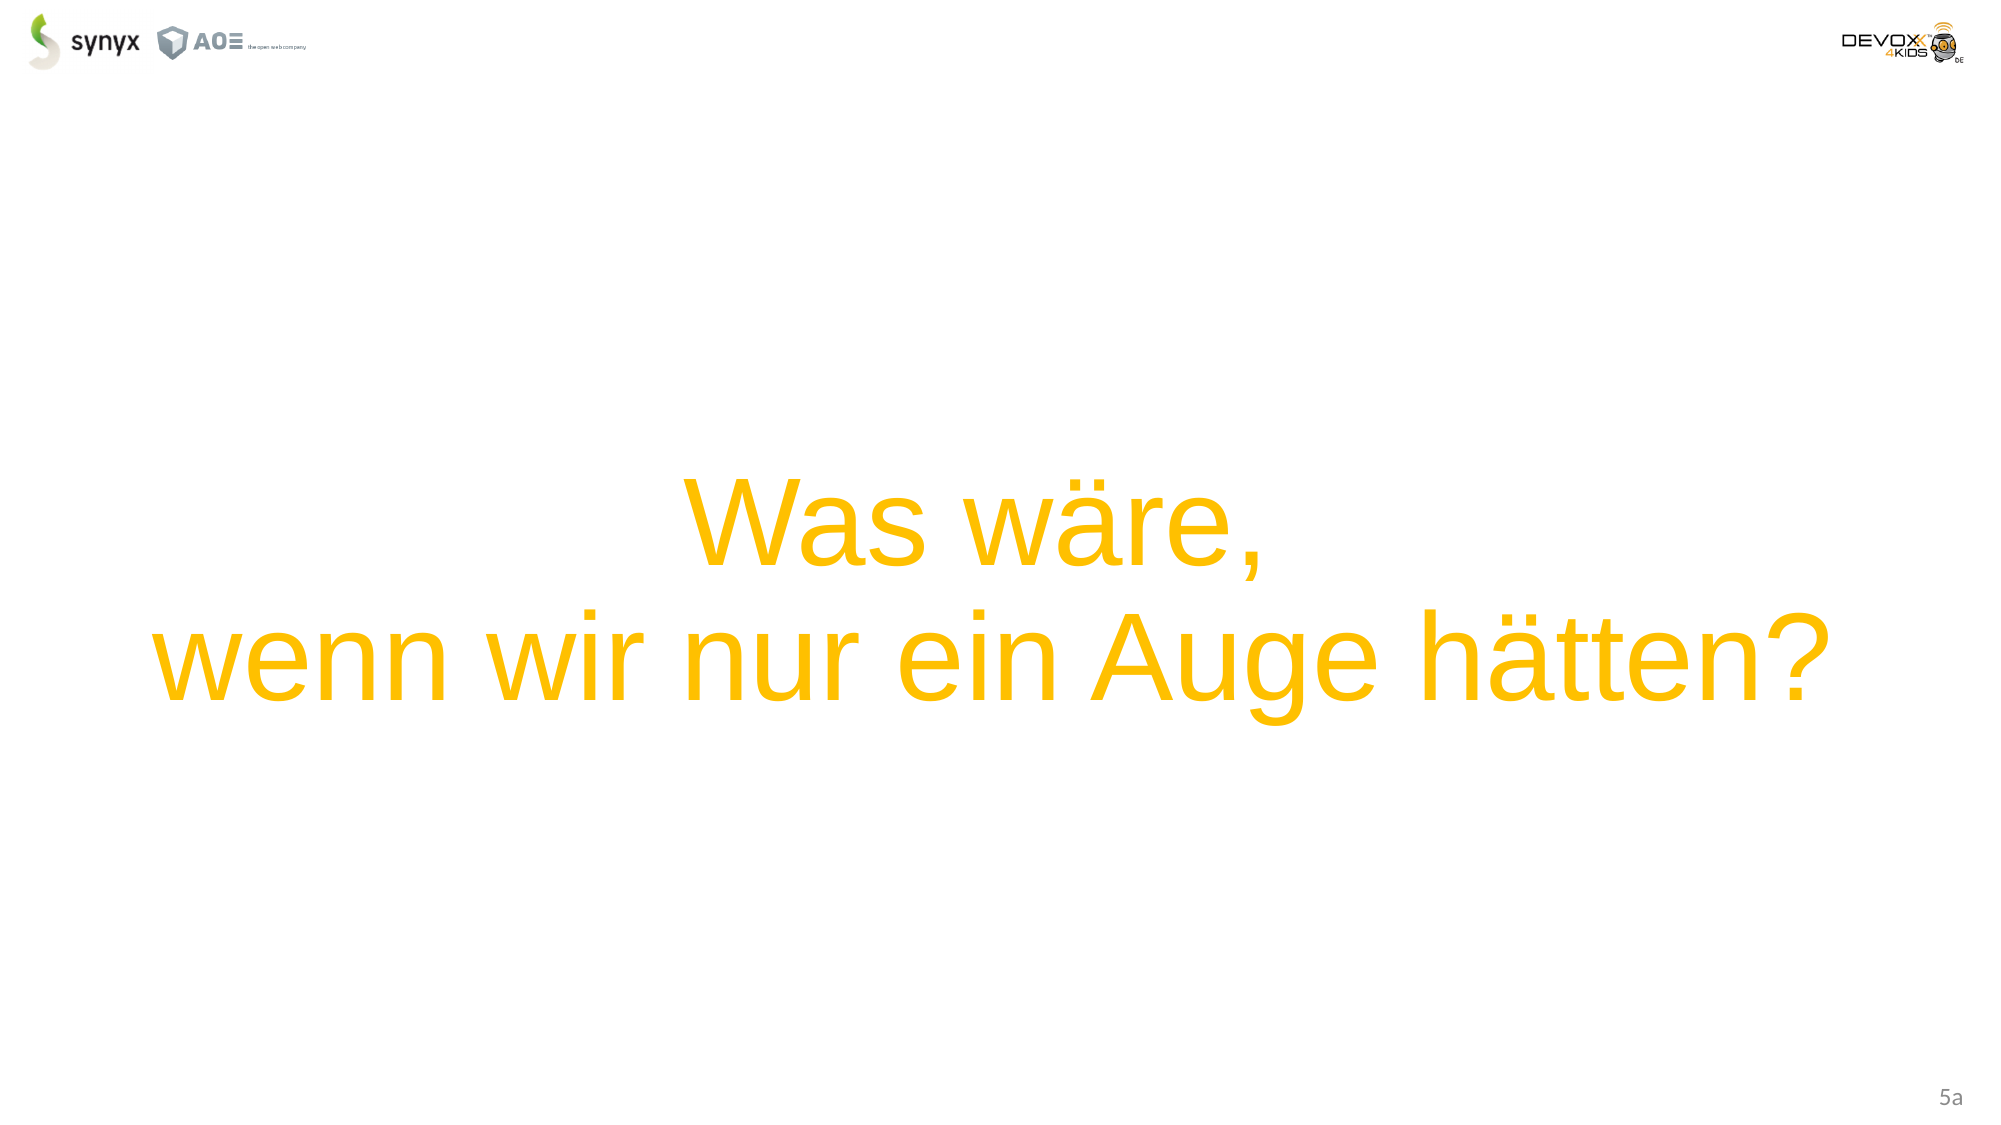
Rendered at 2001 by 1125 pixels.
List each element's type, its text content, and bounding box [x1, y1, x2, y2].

title Was wäre, wenn wir nur ein Auge hätten? [92, 450, 1895, 702]
picture [22, 9, 313, 74]
picture [1839, 20, 1965, 64]
